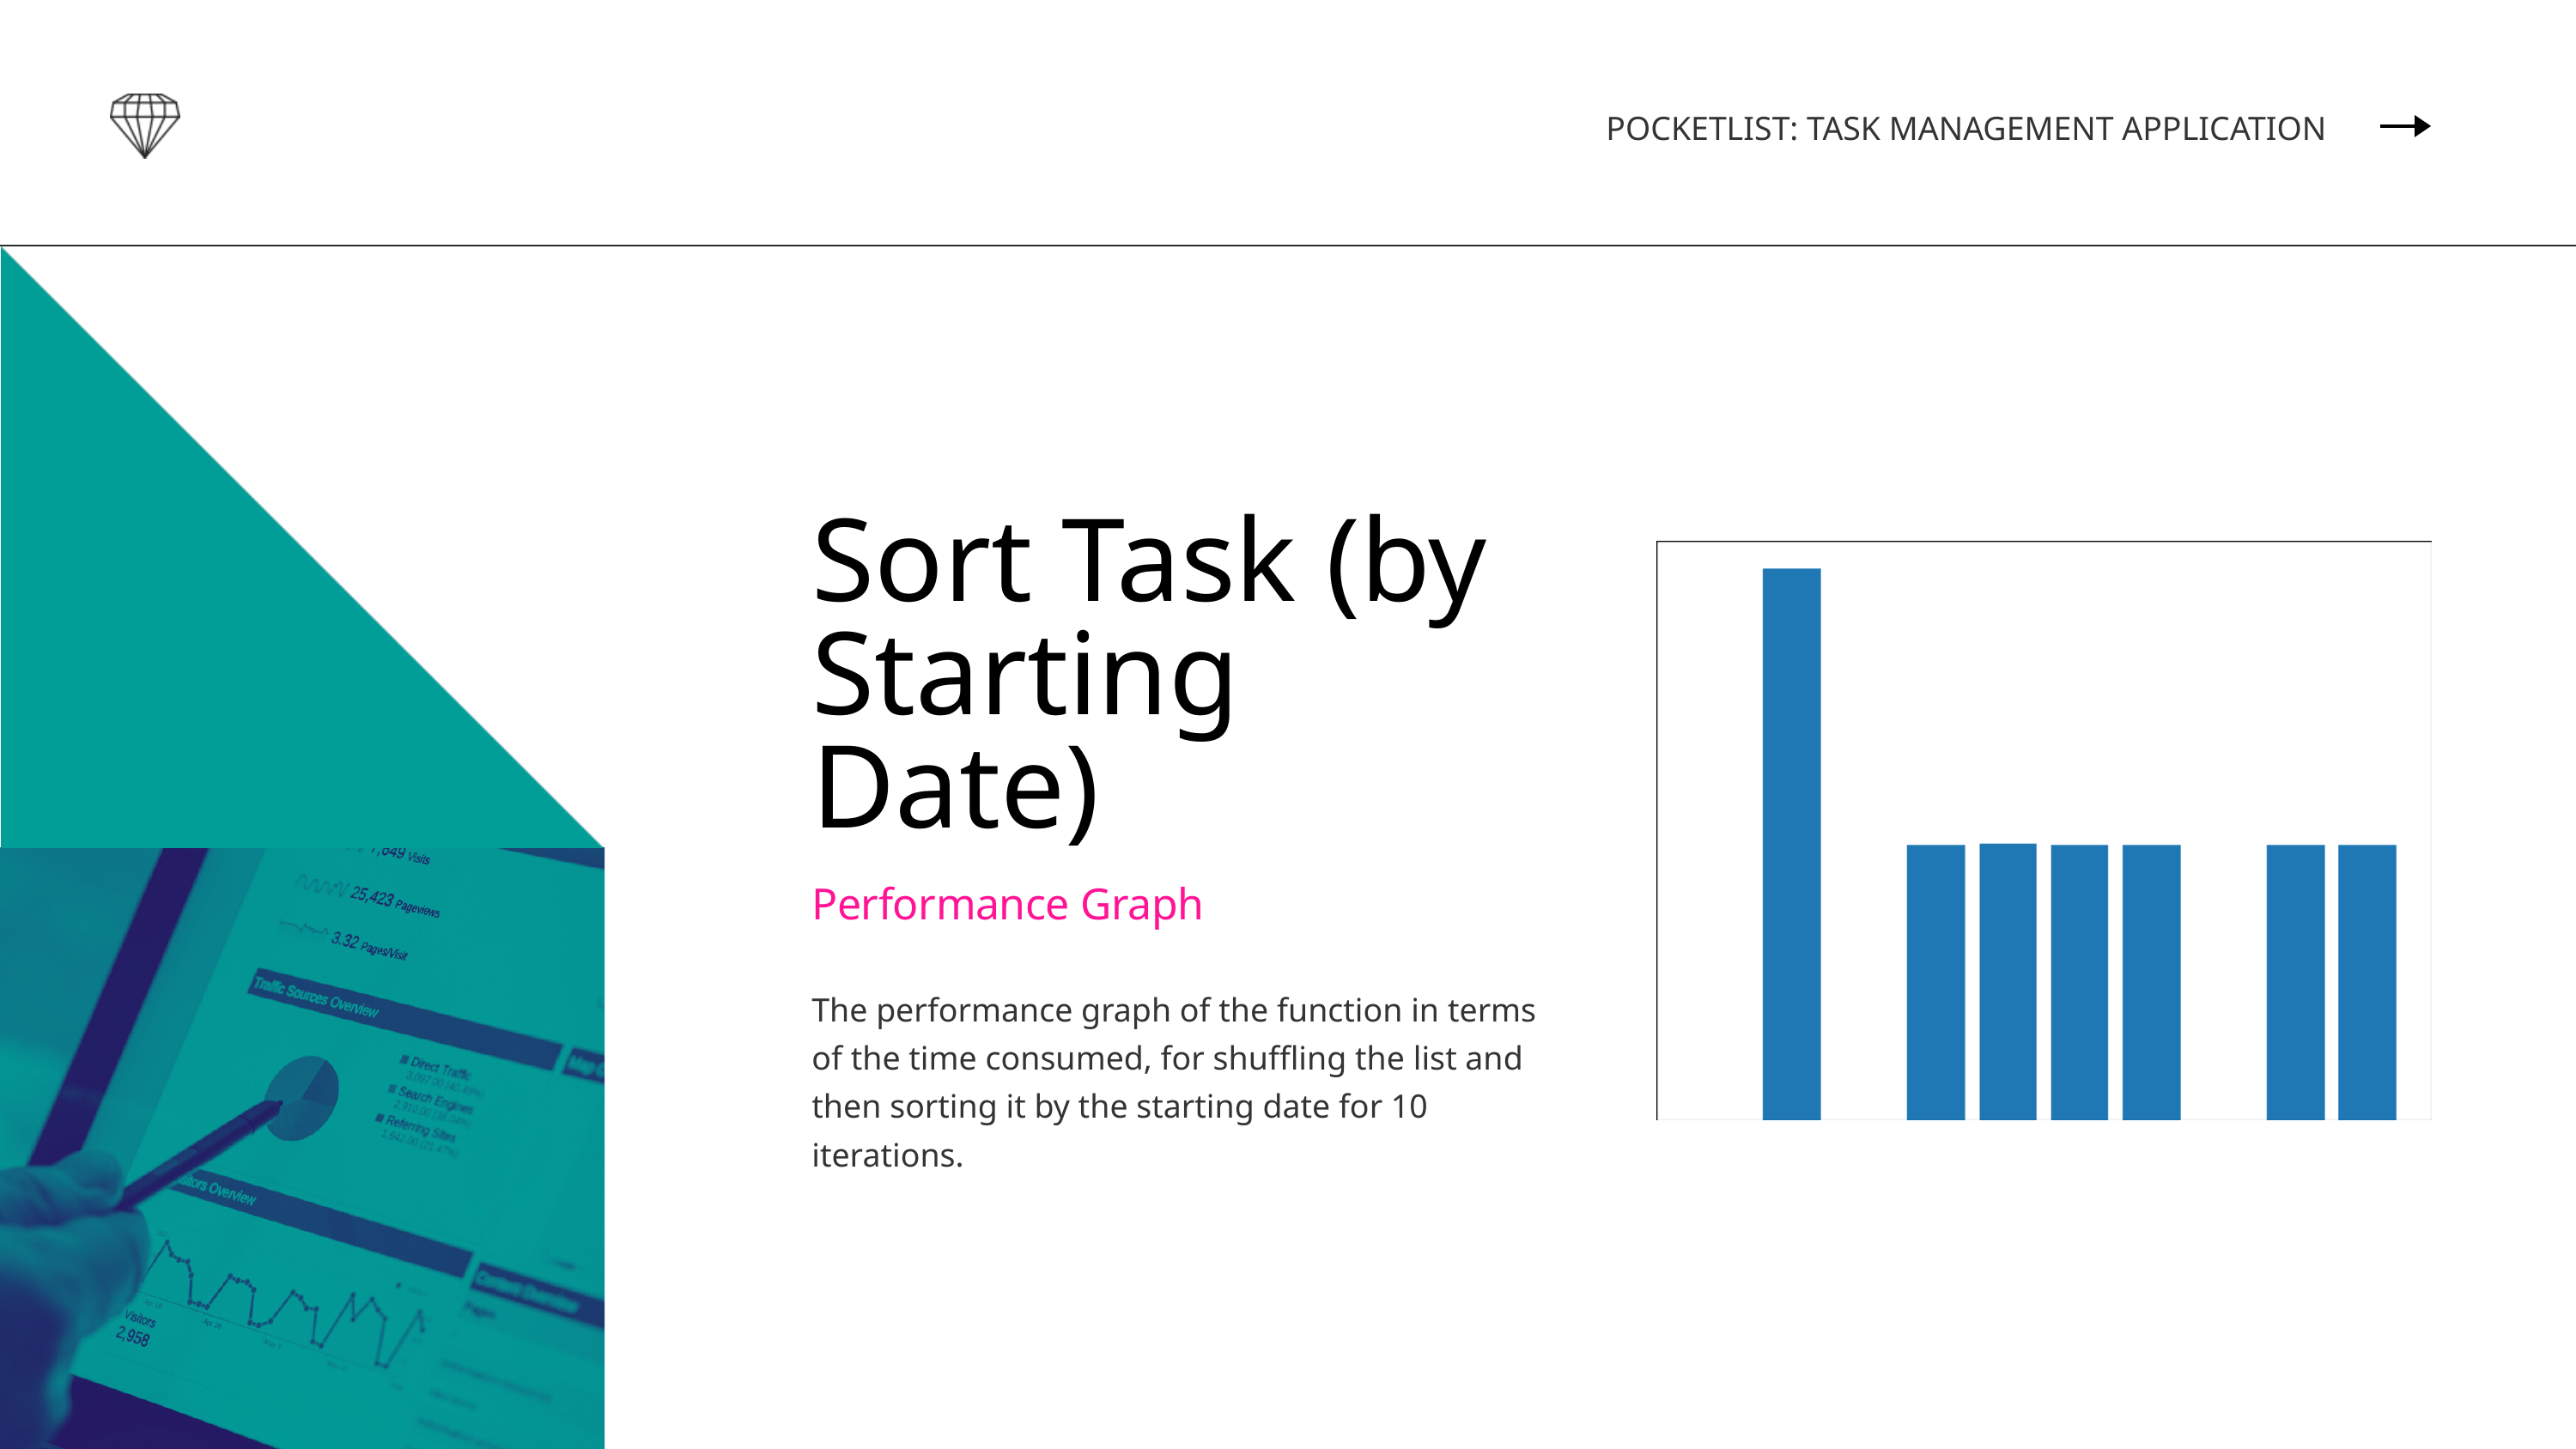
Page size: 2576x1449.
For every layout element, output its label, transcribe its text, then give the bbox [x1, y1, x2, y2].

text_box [811, 497, 1548, 1120]
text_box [2379, 114, 2432, 138]
picture [1656, 541, 2432, 1120]
picture [1, 246, 604, 849]
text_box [0, 853, 605, 1449]
picture [109, 93, 180, 159]
text_box POCKETLIST: TASK MANAGEMENT APPLICATION [1547, 99, 2327, 148]
